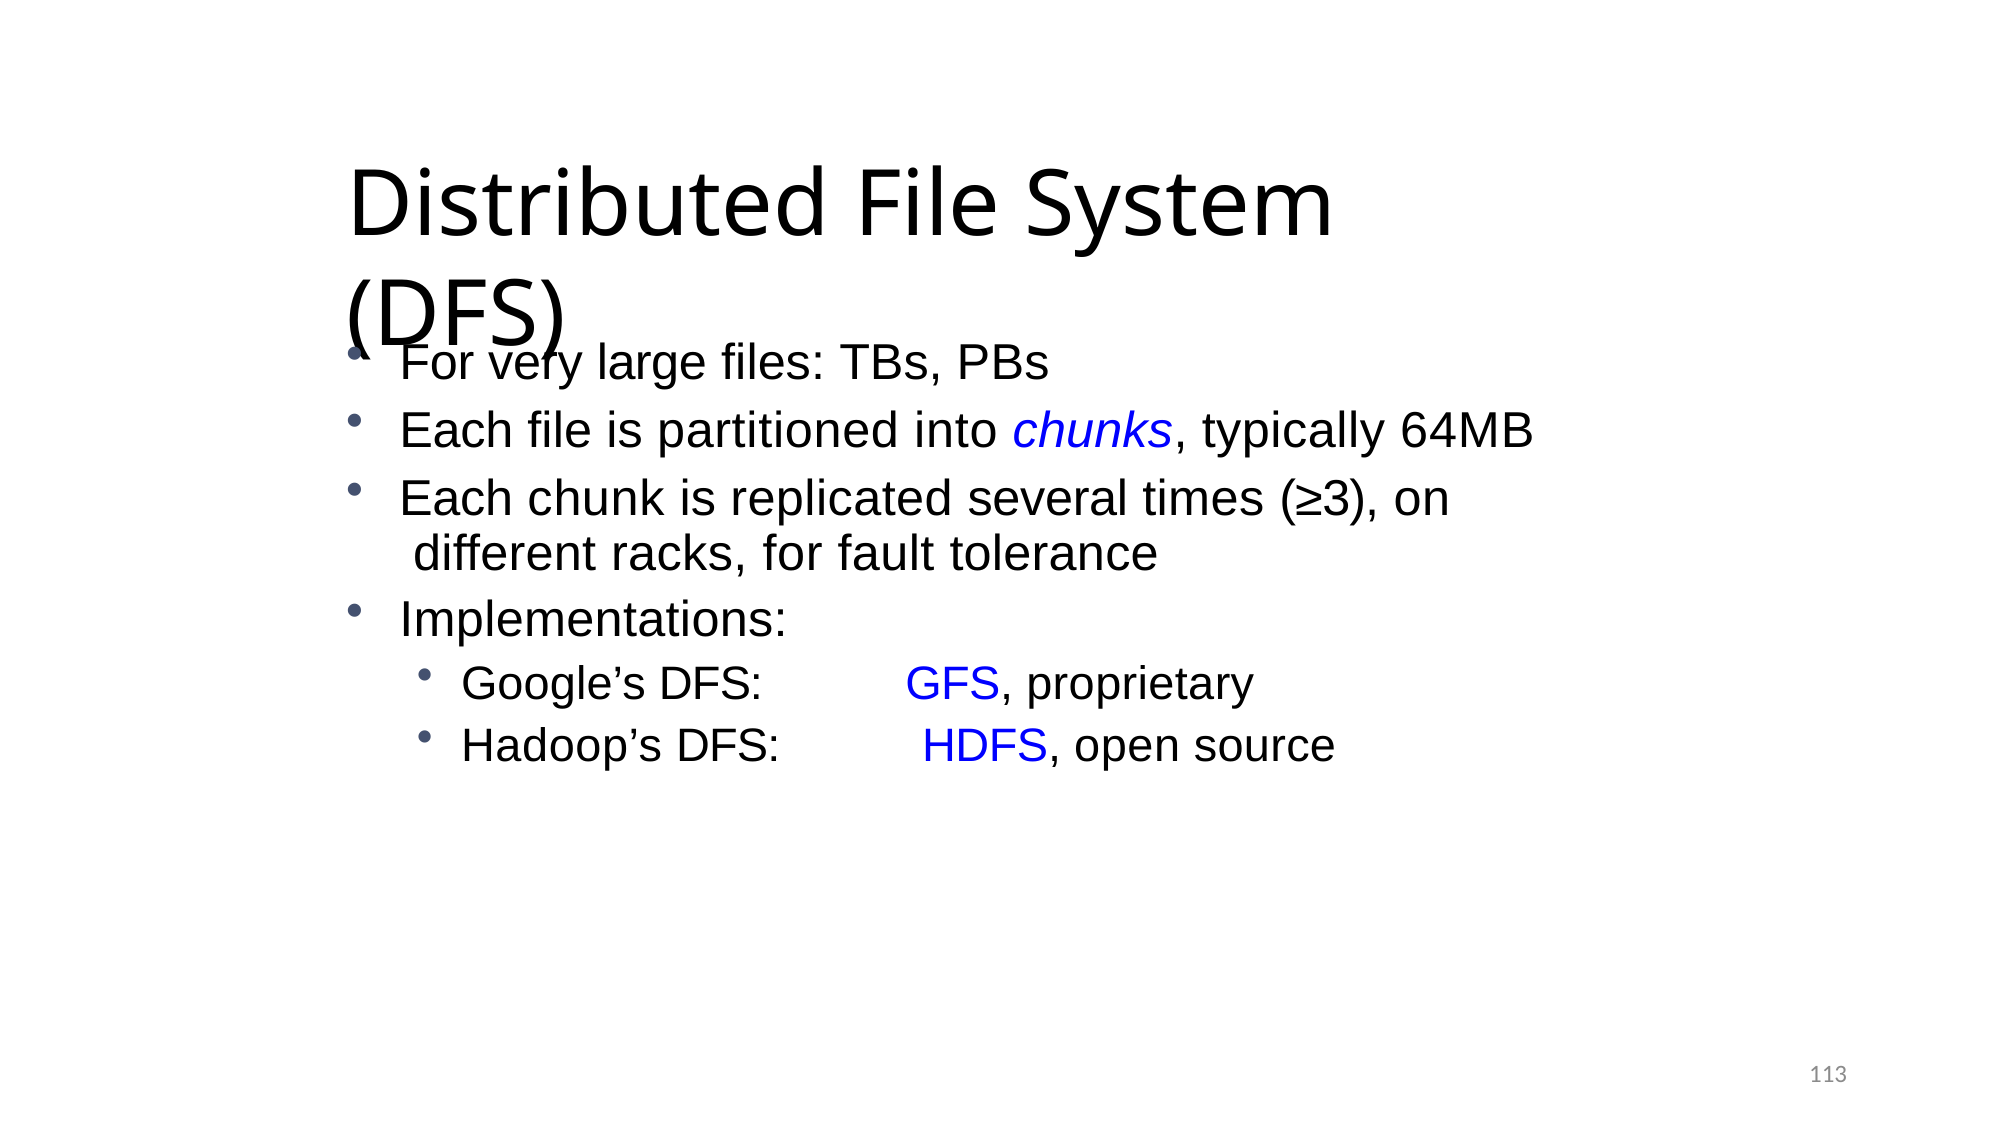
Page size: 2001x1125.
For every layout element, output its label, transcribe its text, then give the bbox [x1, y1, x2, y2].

text_box For very large files: TBs, PBs Each file is partitioned into chunks, typically 64MB Each chunk is replicated several times (≥3), on different racks, for fault tolerance Implementations: Google’s DFS: GFS, proprietary Hadoop’s DFS: HDFS, open source [344, 320, 1545, 771]
title Distributed File System (DFS) [344, 142, 1449, 320]
slide_number 113 [1412, 1042, 1863, 1103]
